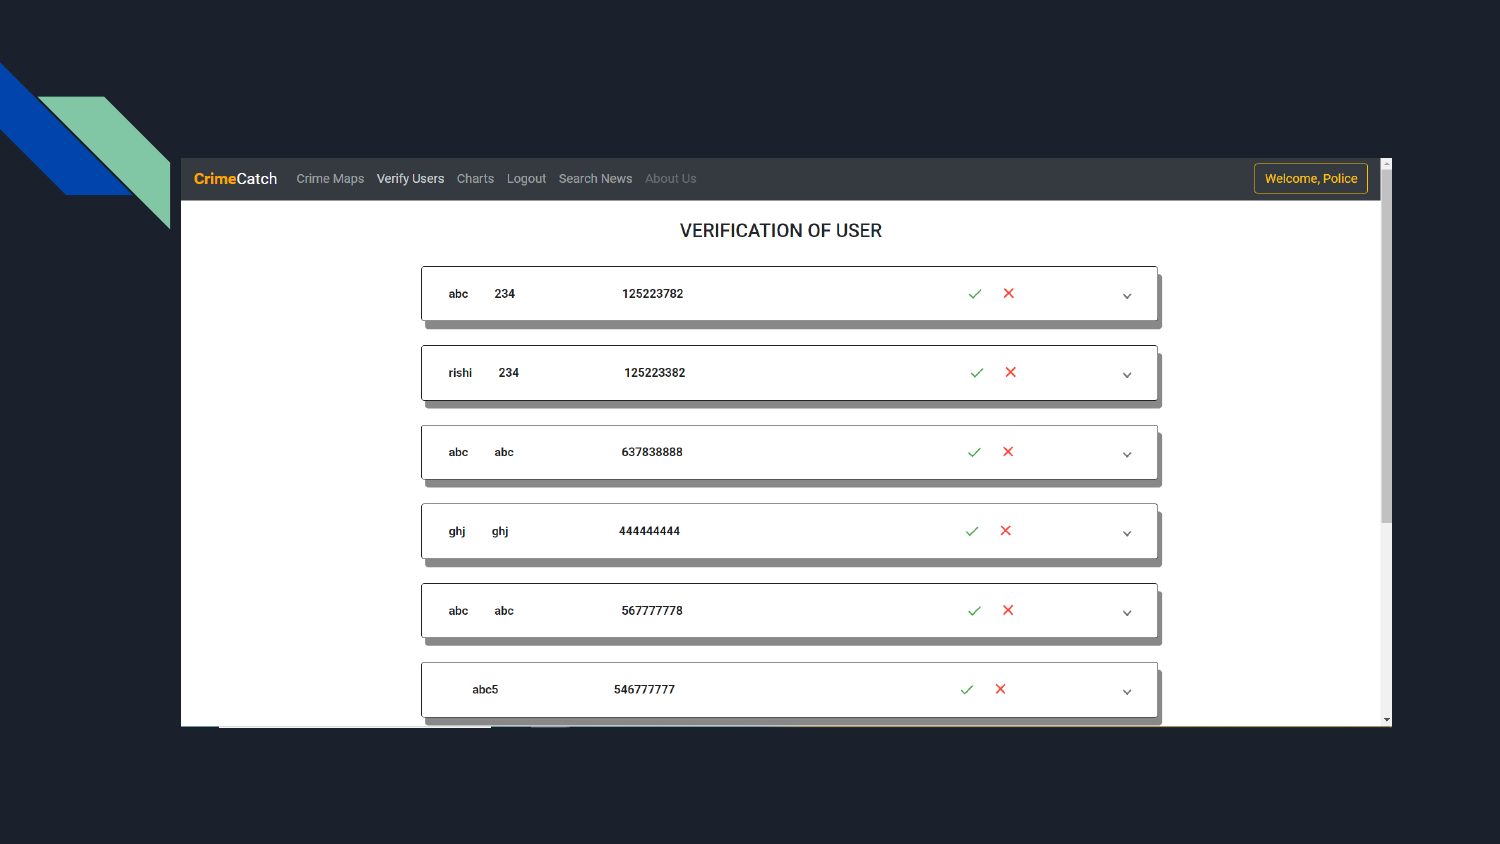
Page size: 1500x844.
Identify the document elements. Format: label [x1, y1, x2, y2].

picture [181, 157, 1392, 729]
